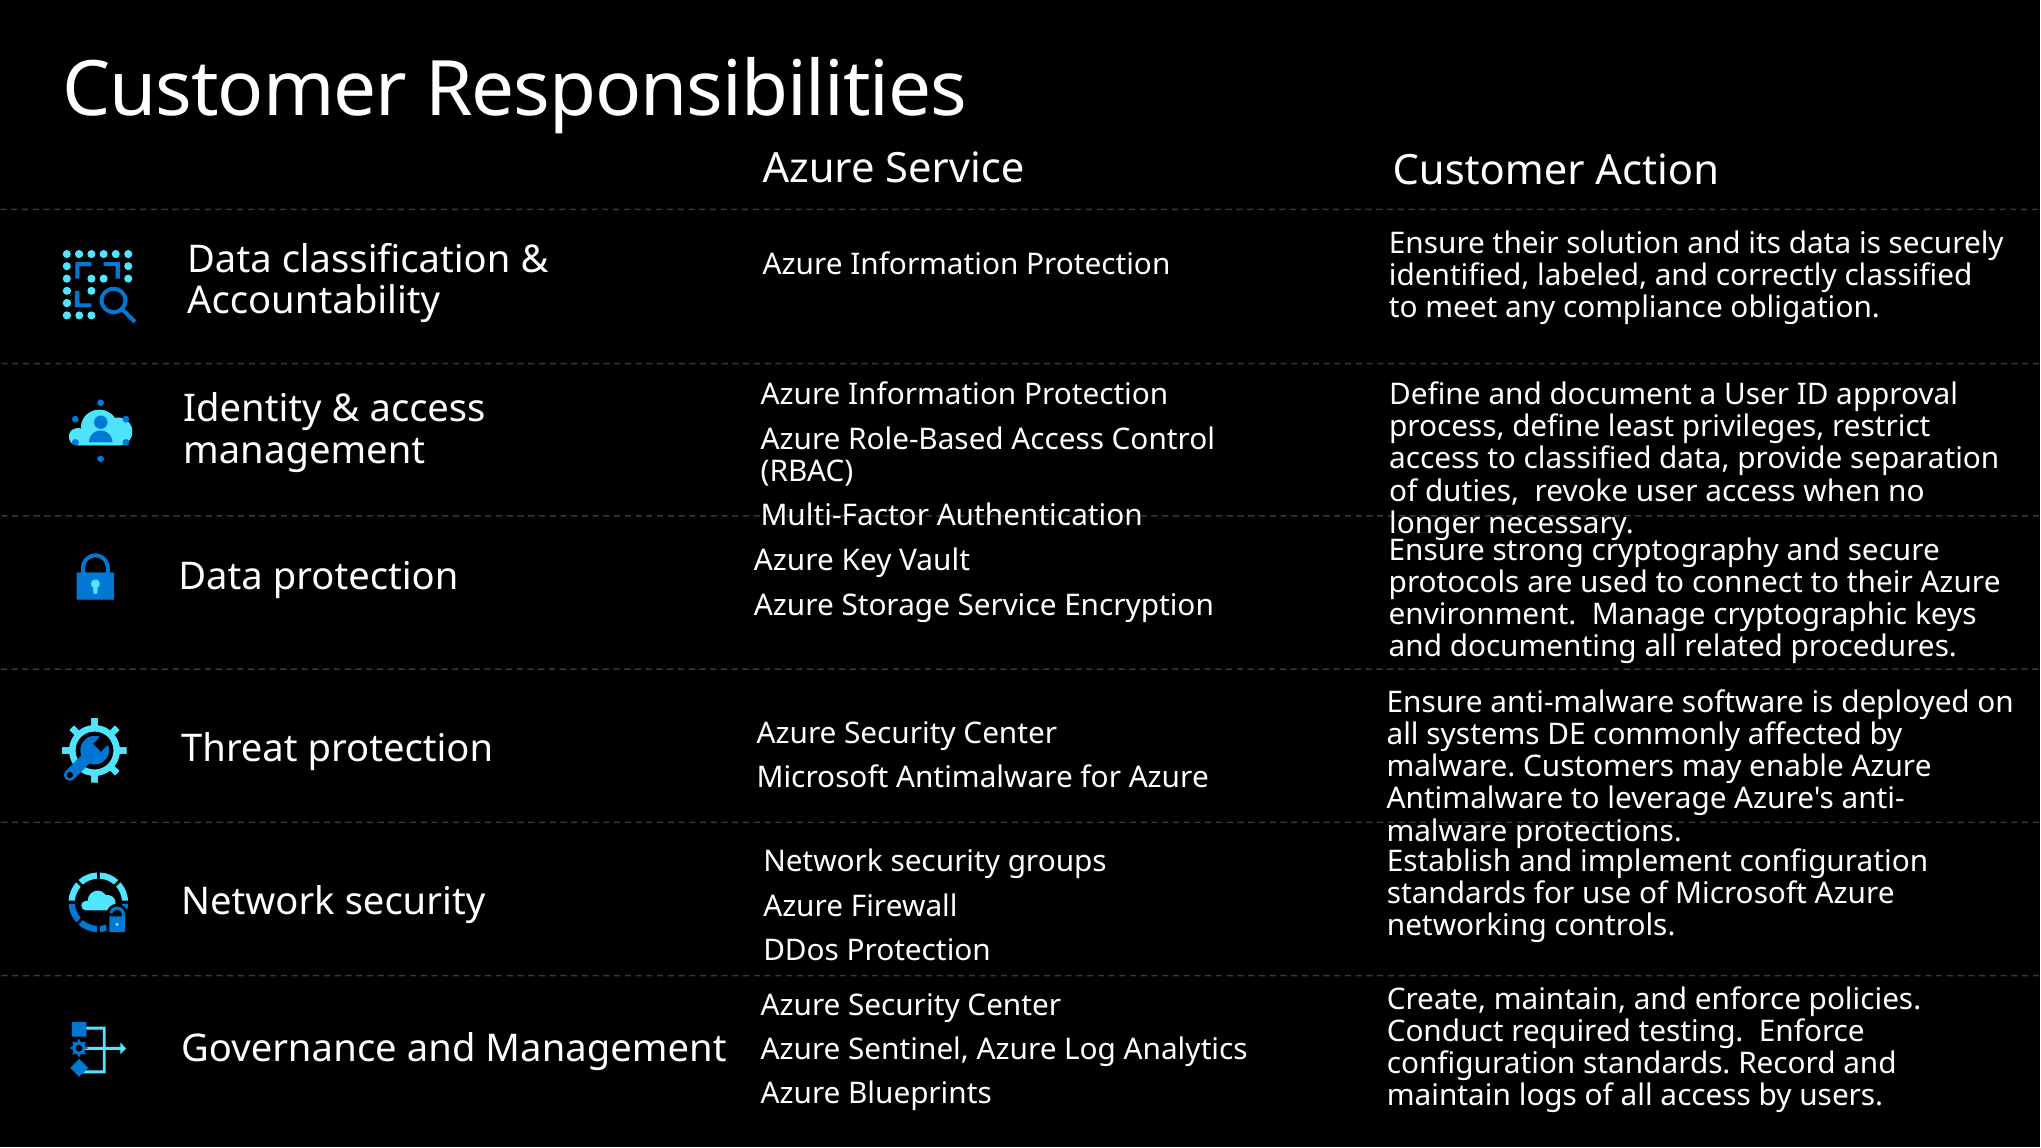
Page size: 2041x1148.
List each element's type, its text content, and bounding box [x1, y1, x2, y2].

picture [62, 718, 127, 783]
text_box Define and document a User ID approval process, define least privileges, restrict access to classified data, provide separation of duties, revoke user access when no longer necessary. [1374, 371, 2037, 515]
text_box Azure Security Center Azure Sentinel, Azure Log Analytics Azure Blueprints [745, 982, 1327, 1118]
picture [68, 397, 133, 463]
text_box Azure Information Protection Azure Role-Based Access Control (RBAC) Multi-Factor Authentication [745, 371, 1327, 515]
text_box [69, 1021, 127, 1078]
text_box Ensure anti-malware software is deployed on all systems DE commonly affected by malware. Customers may enable Azure Antimalware to leverage Azure's anti-malware protections. [1371, 823, 2037, 855]
text_box Governance and Management [166, 1021, 742, 1078]
text_box Azure Security Center Microsoft Antimalware for Azure [741, 710, 1323, 802]
picture [62, 249, 138, 325]
text_box Create, maintain, and enforce policies. Conduct required testing. Enforce configuration standards. Record and maintain logs of all access by users. [1372, 976, 1953, 1120]
text_box Threat protection [166, 721, 525, 777]
text_box Ensure anti-malware software is deployed on all systems DE commonly affected by malware. Customers may enable Azure Antimalware to leverage Azure's anti-malware protections. [1371, 679, 2037, 822]
text_box Azure Information Protection Azure Role-Based Access Control (RBAC) Multi-Factor Authentication [745, 517, 1327, 540]
text_box Customer Action [1392, 143, 1852, 194]
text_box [68, 872, 129, 933]
picture [72, 553, 119, 601]
text_box Azure Key Vault Azure Storage Service Encryption [739, 537, 1320, 629]
text_box Network security [166, 874, 525, 931]
text_box Azure Service [762, 140, 1145, 191]
text_box Ensure their solution and its data is securely identified, labeled, and correctly classified to meet any compliance obligation. [1374, 220, 2023, 331]
text_box Identity & access management [168, 381, 744, 479]
text_box Network security groups Azure Firewall DDos Protection [748, 838, 1330, 975]
title Customer Responsibilities [62, 39, 1906, 133]
text_box Azure Information Protection [747, 241, 1329, 289]
text_box Define and document a User ID approval process, define least privileges, restrict access to classified data, provide separation of duties, revoke user access when no longer necessary. [1374, 517, 2037, 527]
text_box Ensure strong cryptography and secure protocols are used to connect to their Azure environment. Manage cryptographic keys and documenting all related procedures. [1374, 527, 2039, 668]
text_box Data protection [163, 548, 522, 605]
text_box Data classification & Accountability [172, 231, 748, 329]
text_box Establish and implement configuration standards for use of Microsoft Azure networking controls. [1372, 838, 1953, 950]
